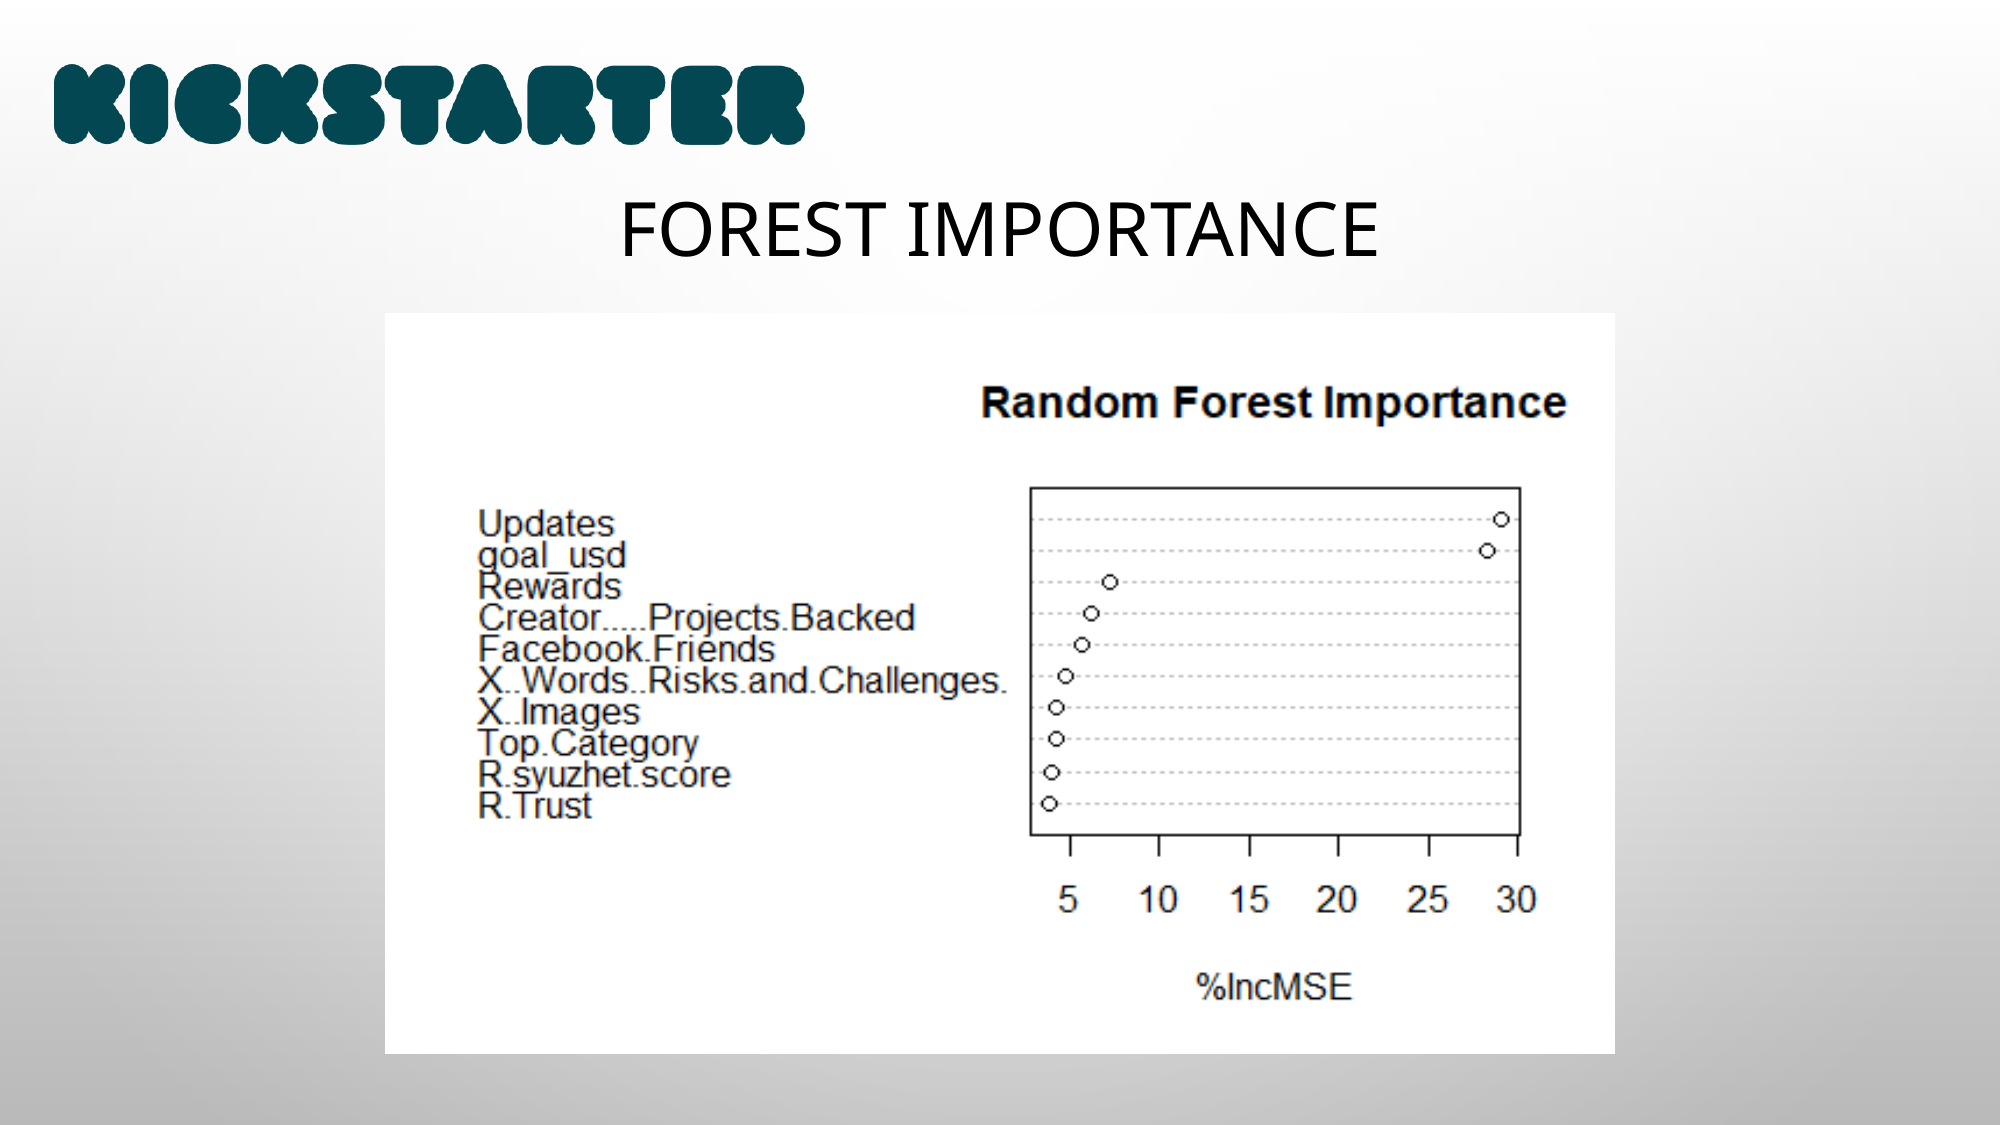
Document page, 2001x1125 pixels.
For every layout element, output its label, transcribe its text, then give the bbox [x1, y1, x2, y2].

title Forest Importance [149, 101, 1851, 364]
picture [0, 0, 2000, 1125]
